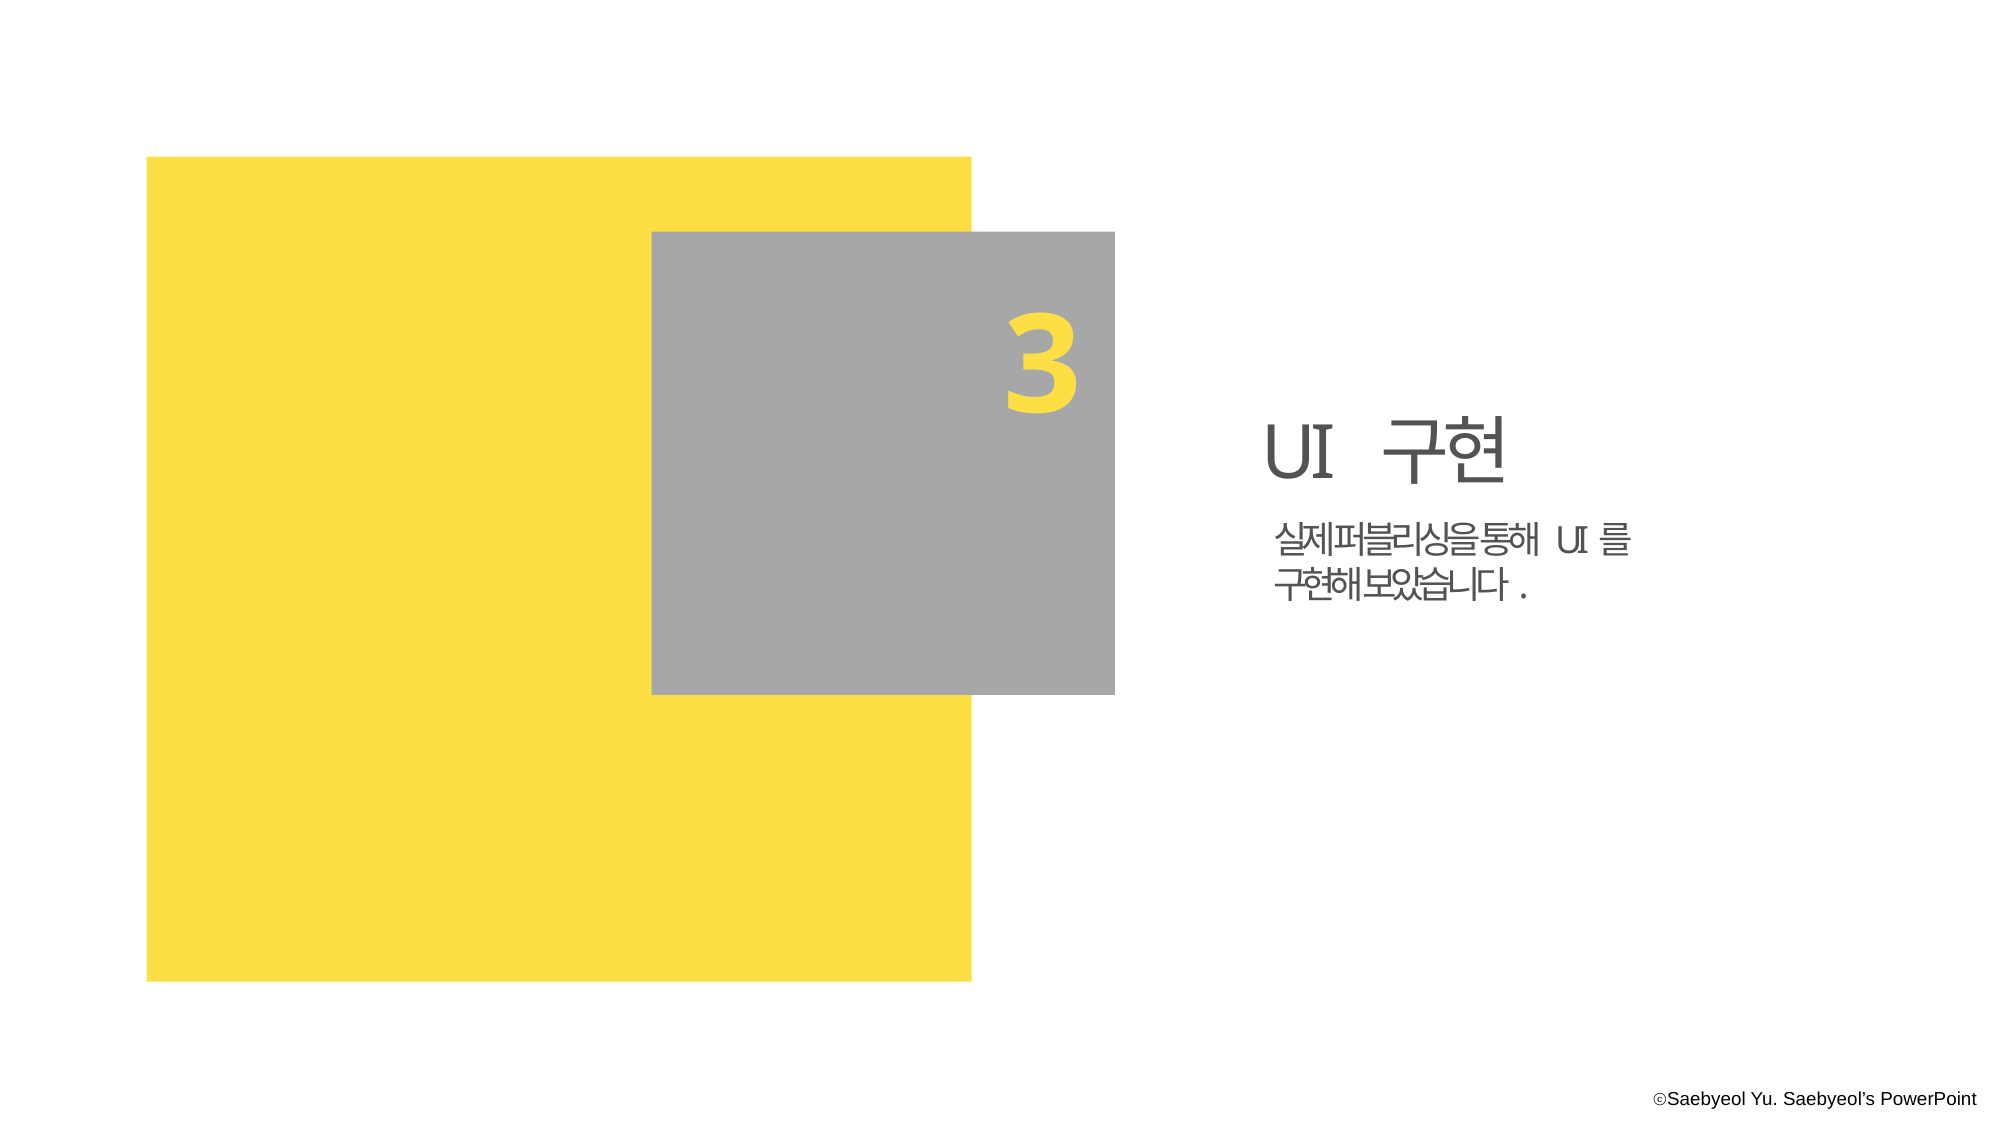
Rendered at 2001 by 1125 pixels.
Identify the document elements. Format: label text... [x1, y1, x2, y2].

text_box 실제 퍼블리싱을 통해 UI를 구현해 보았습니다. [1258, 508, 1659, 614]
text_box UI 구현 [1247, 396, 1527, 502]
text_box 3 [988, 267, 1098, 448]
text_box [651, 231, 1116, 696]
text_box [146, 156, 973, 983]
